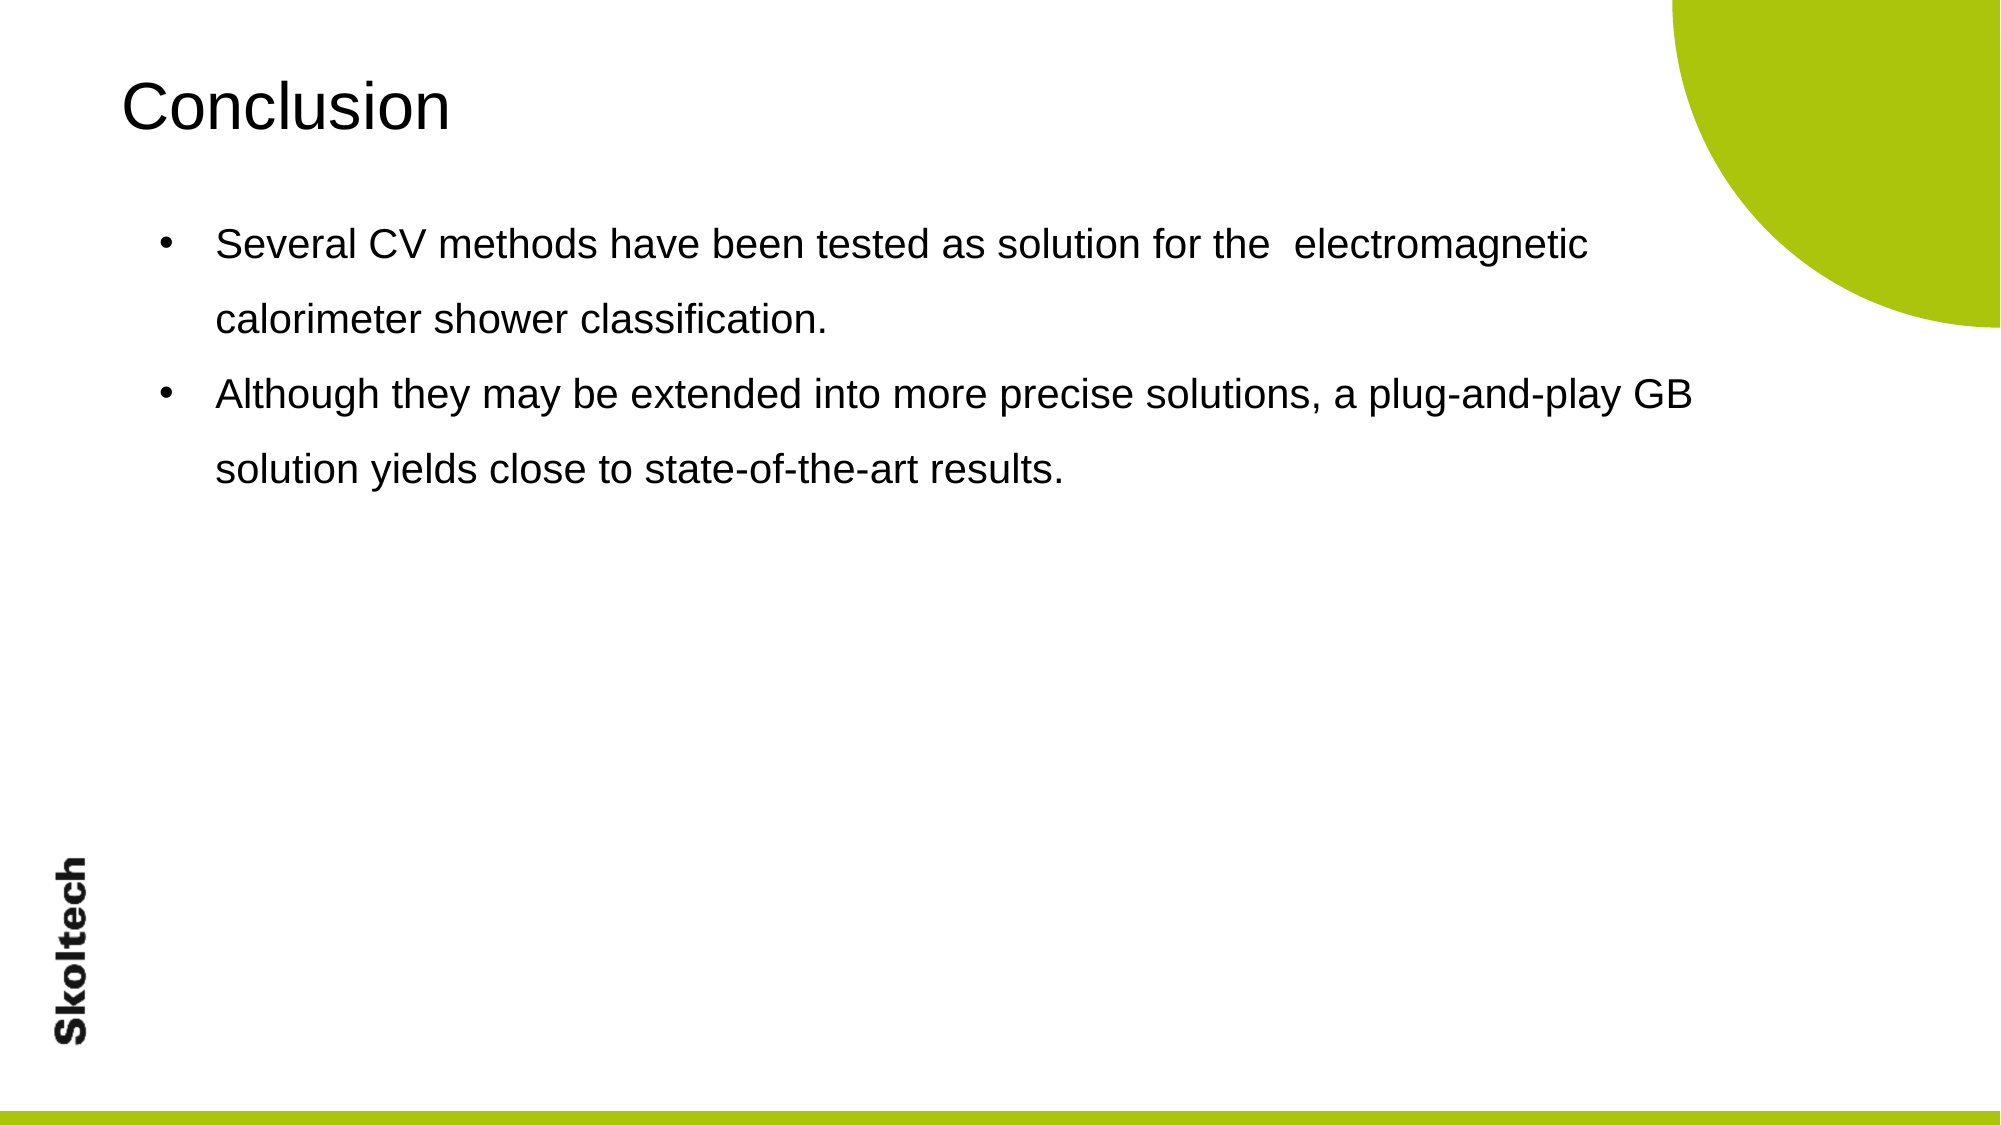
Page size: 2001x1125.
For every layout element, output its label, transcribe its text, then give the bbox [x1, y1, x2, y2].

text_box Conclusion [106, 55, 1263, 151]
picture [54, 853, 86, 1050]
